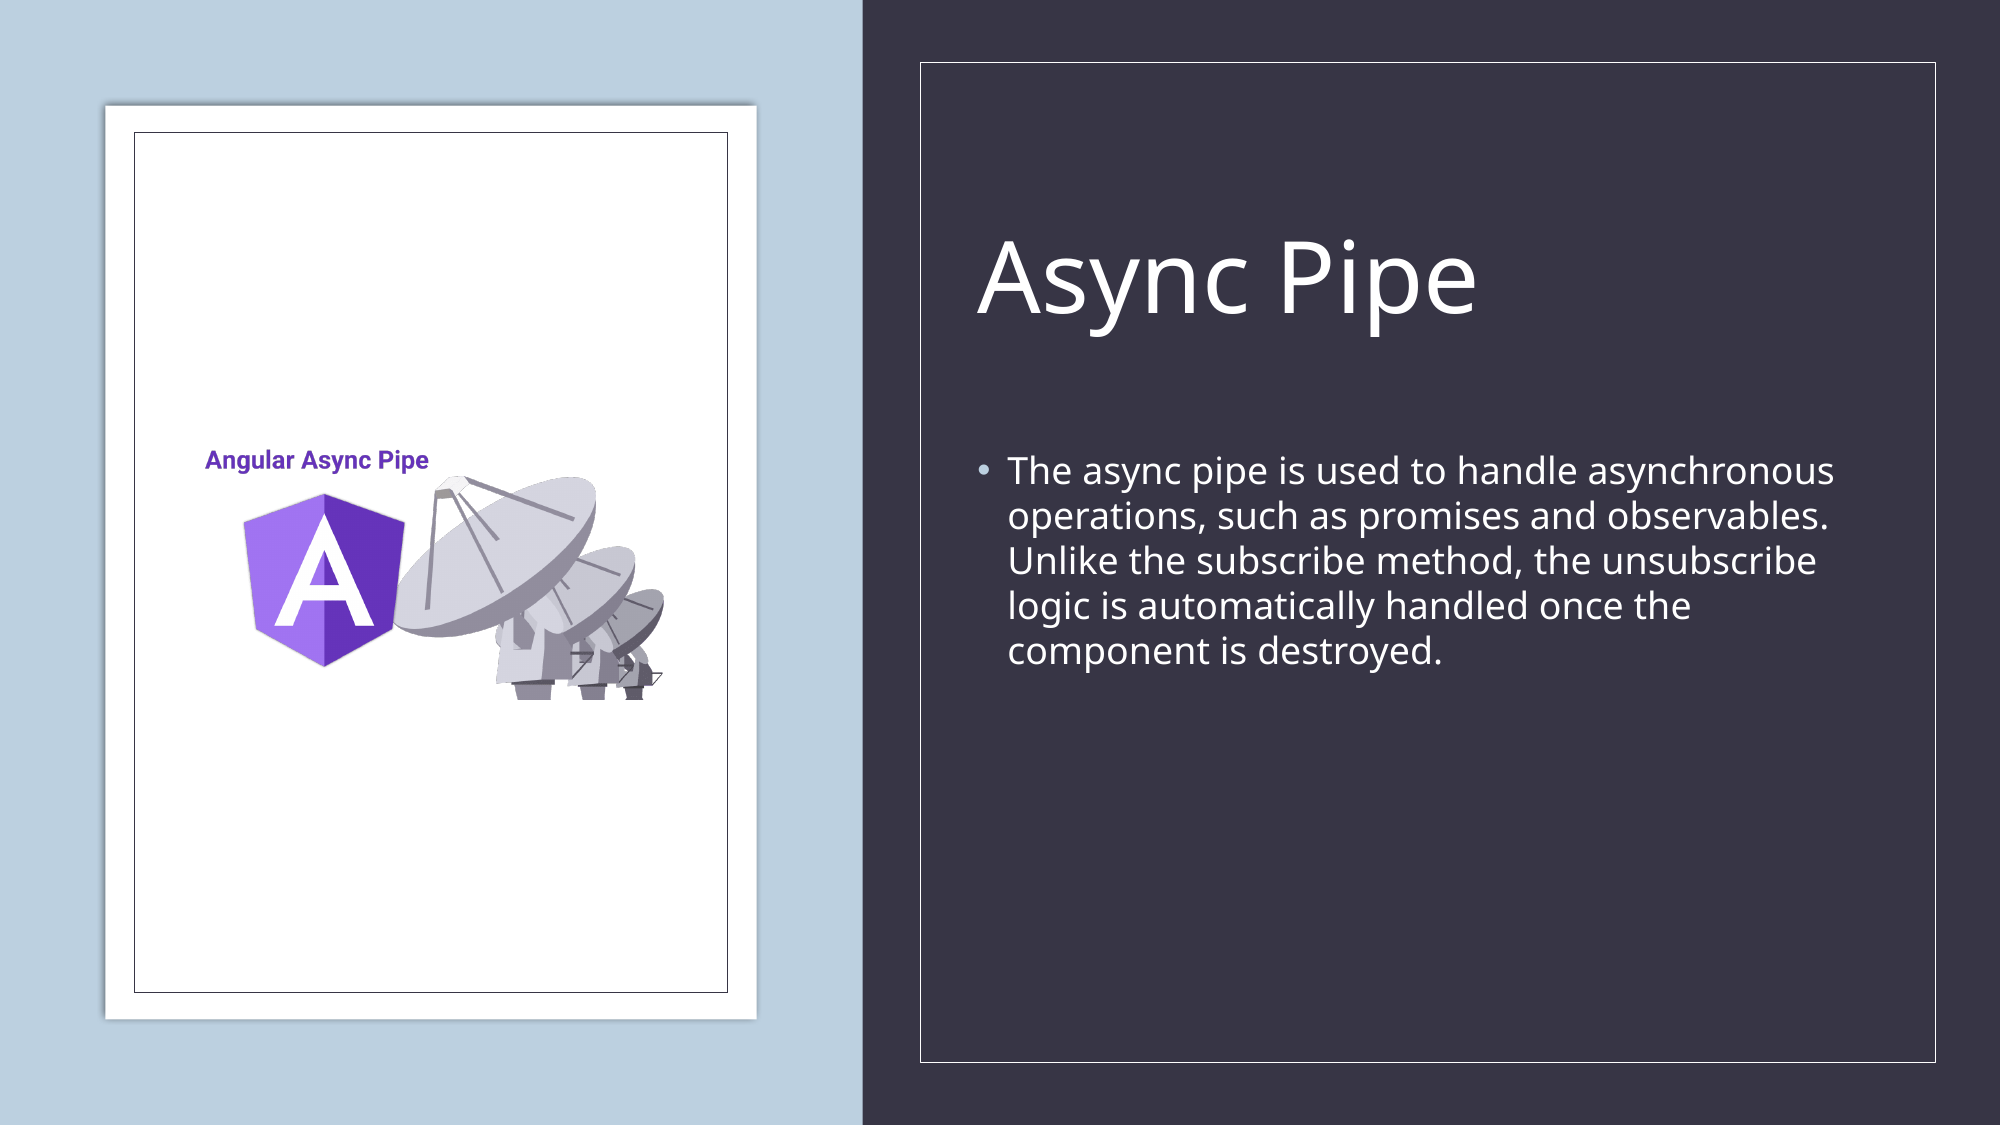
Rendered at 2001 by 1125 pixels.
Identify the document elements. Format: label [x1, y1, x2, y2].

text_box [864, 0, 2000, 1125]
text_box [105, 105, 757, 1020]
text_box [0, 0, 864, 1125]
picture [187, 425, 675, 700]
text_box [920, 61, 1937, 1064]
text_box [134, 132, 728, 993]
